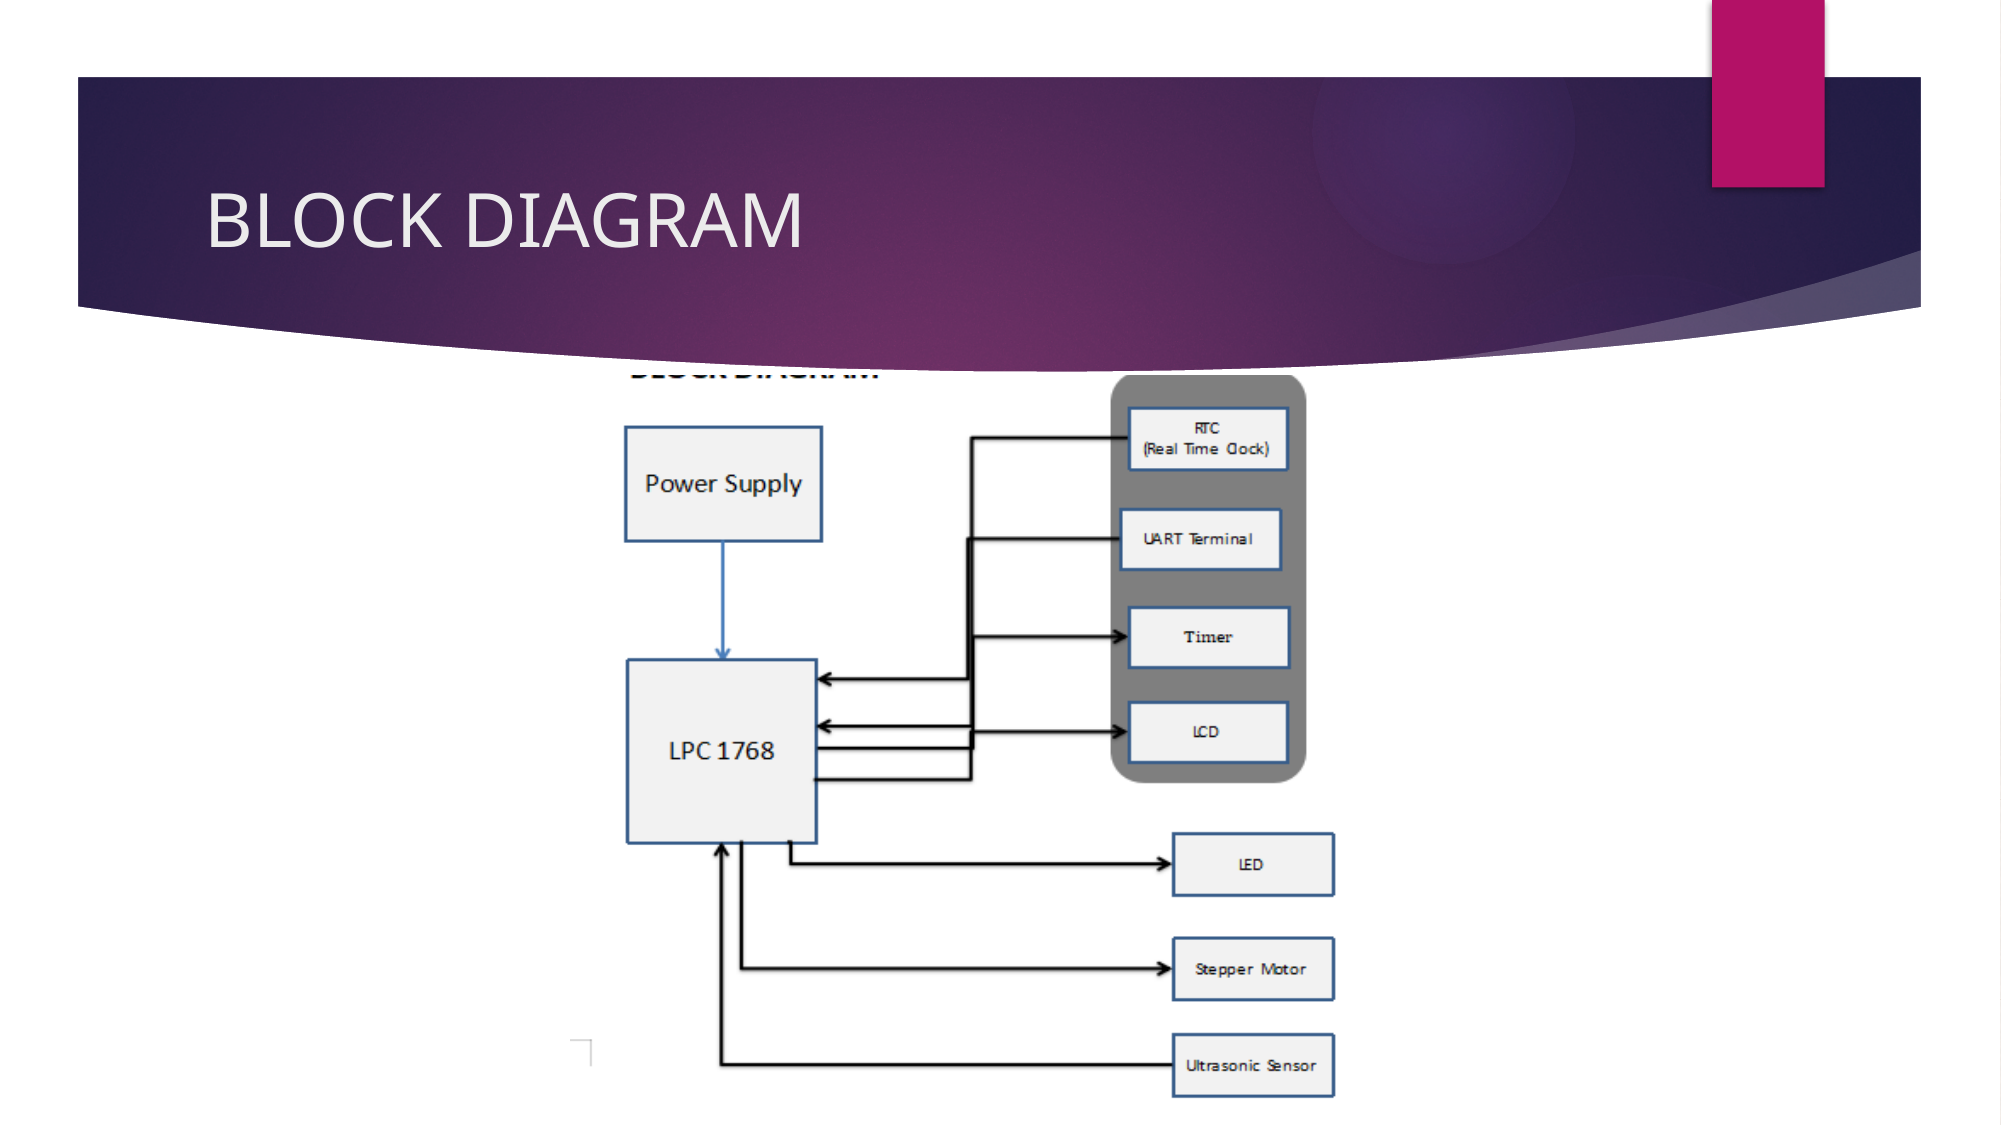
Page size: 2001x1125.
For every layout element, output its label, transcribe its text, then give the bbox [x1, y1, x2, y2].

picture [413, 375, 1483, 1109]
title BLOCK DIAGRAM [189, 159, 1627, 276]
